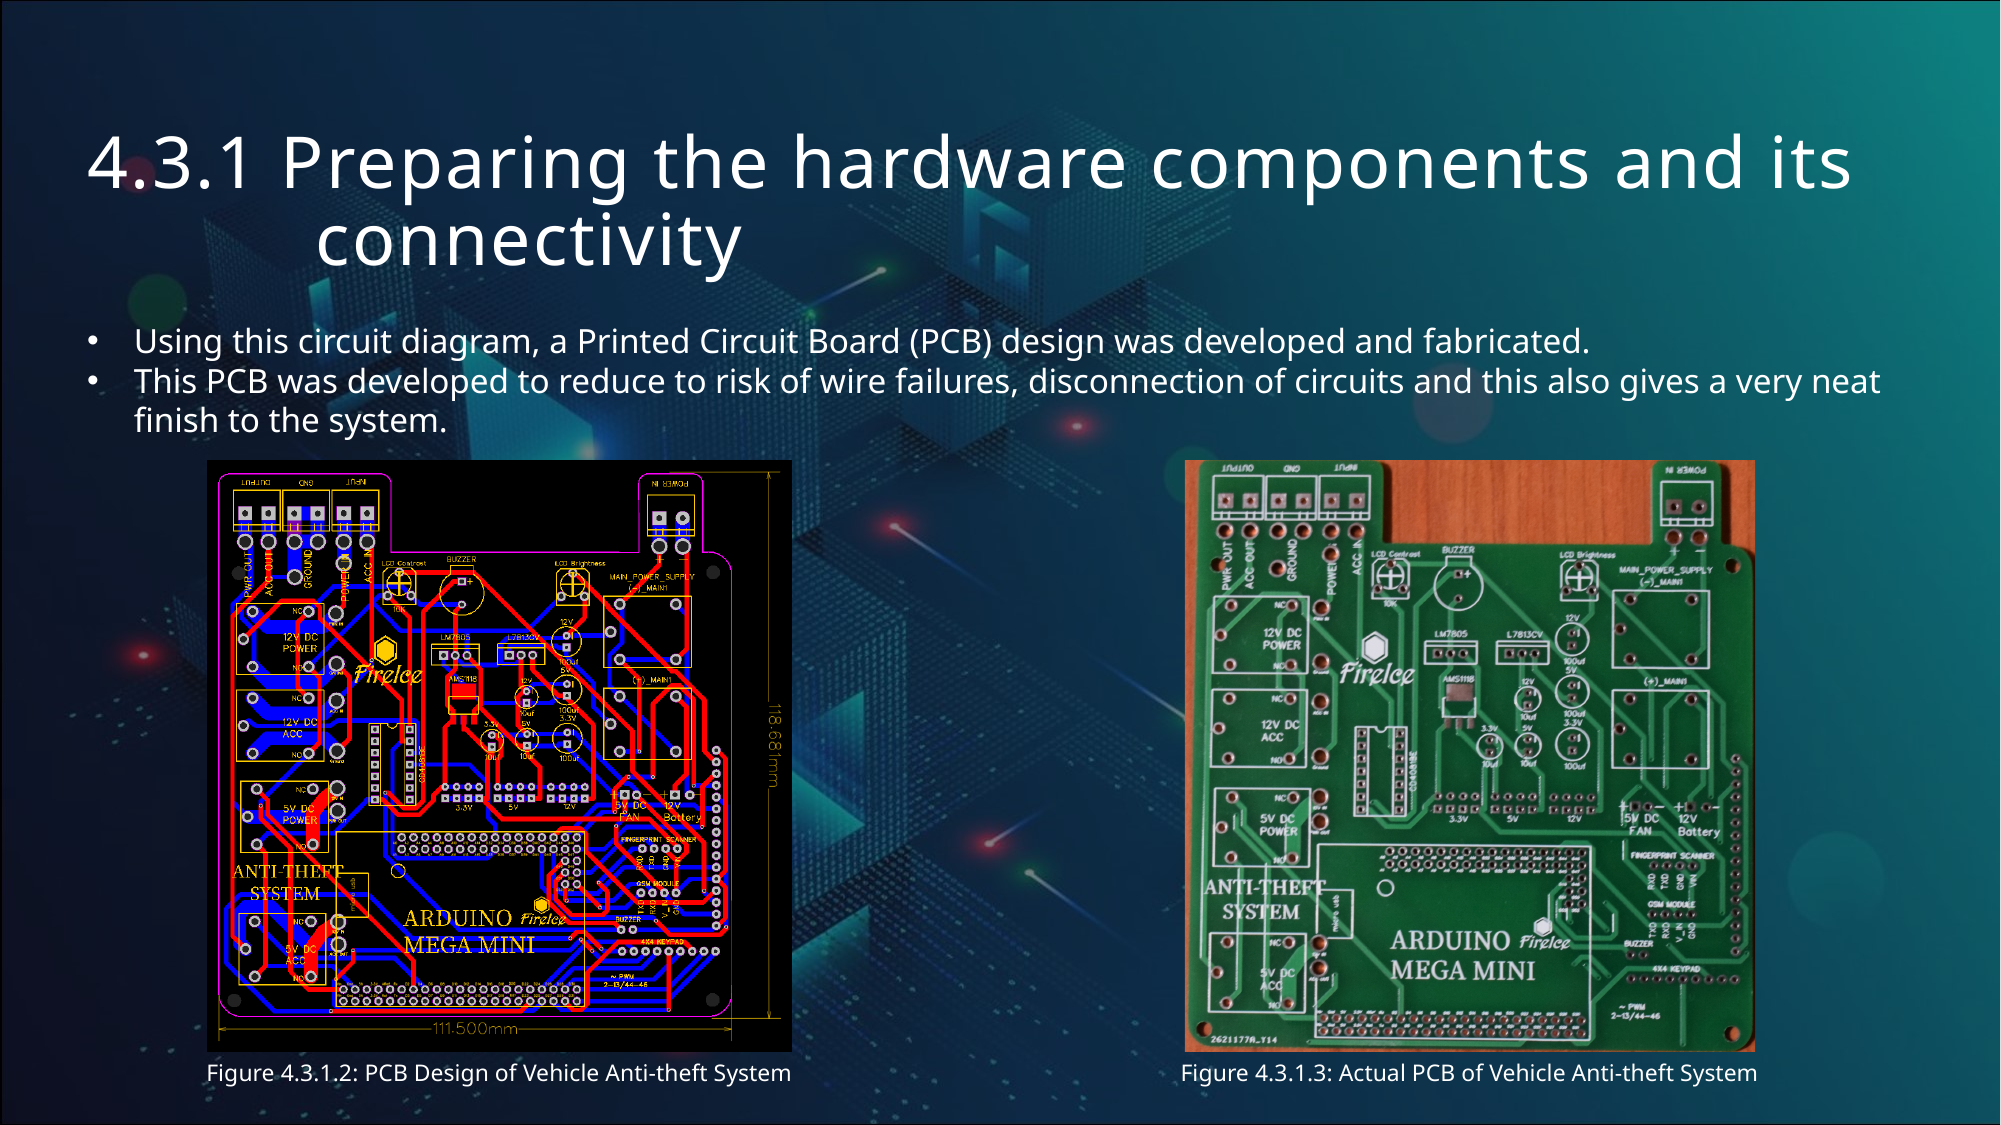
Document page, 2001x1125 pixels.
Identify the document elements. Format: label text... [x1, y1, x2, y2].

text_box Figure 4.3.1.3: Actual PCB of Vehicle Anti-theft System [1165, 1051, 1775, 1094]
text_box Figure 4.3.1.2: PCB Design of Vehicle Anti-theft System [191, 1051, 808, 1094]
picture [0, 0, 2001, 1125]
title 4.3.1 Preparing the hardware components and its connectivity [72, 95, 1900, 312]
text_box Using this circuit diagram, a Printed Circuit Board (PCB) design was developed and fabricated. This PCB was developed to reduce to risk of wire failures, disconnection of circuits and this also gives a very neat finish to the system. [72, 312, 1928, 447]
